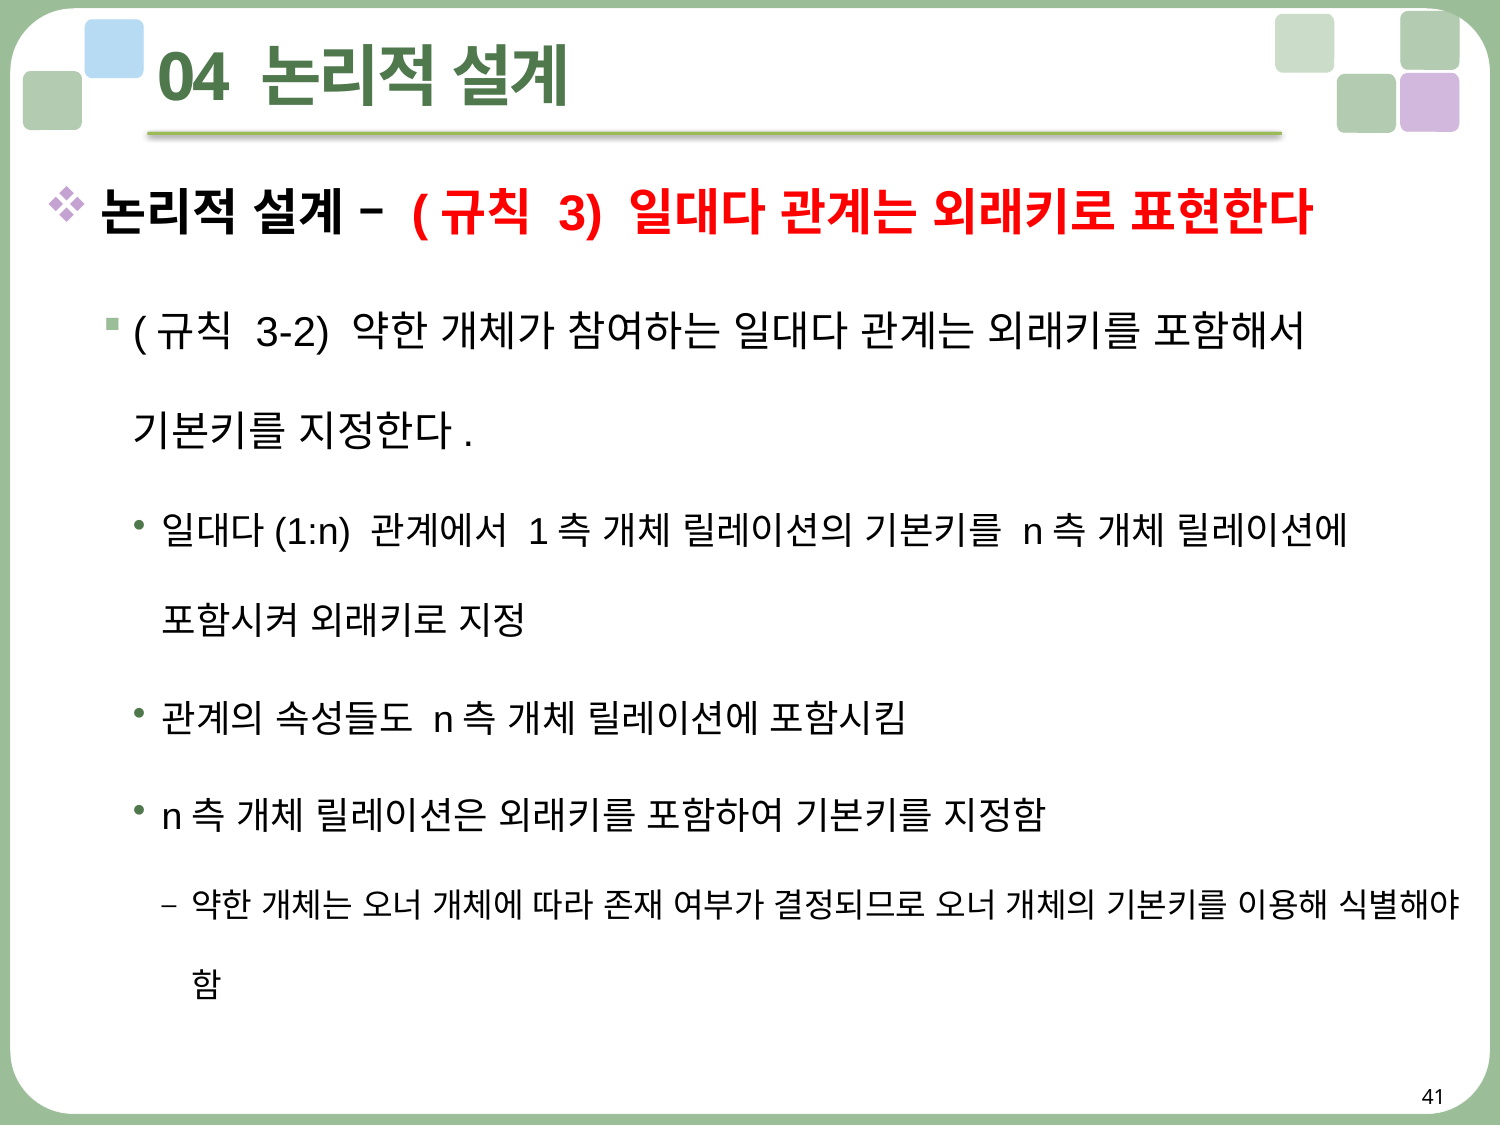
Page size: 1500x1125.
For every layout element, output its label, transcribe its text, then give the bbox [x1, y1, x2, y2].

picture [0, 0, 1500, 1125]
list 논리적 설계 – (규칙 3) 일대다 관계는 외래키로 표현한다 (규칙 3-2) 약한 개체가 참여하는 일대다 관계는 외래키를 포함해서 기본키를 지정한다. 일대다(1:n) 관계에서 1측 개체 릴레이션의 기본키를 n측 개체 릴레이션에 포함시켜 외래키로 지정 관계의 속성들도 n측 개체 릴레이션에 포함시킴 n측 개체 릴레이션은 외래키를 포함하여 기본키를 지정함 약한 개체는 오너 개체에 따라 존재 여부가 결정되므로 오너 개체의 기본키를 이용해 식별해야 함 [29, 172, 1481, 1083]
title 04 논리적 설계 [142, 25, 1459, 123]
